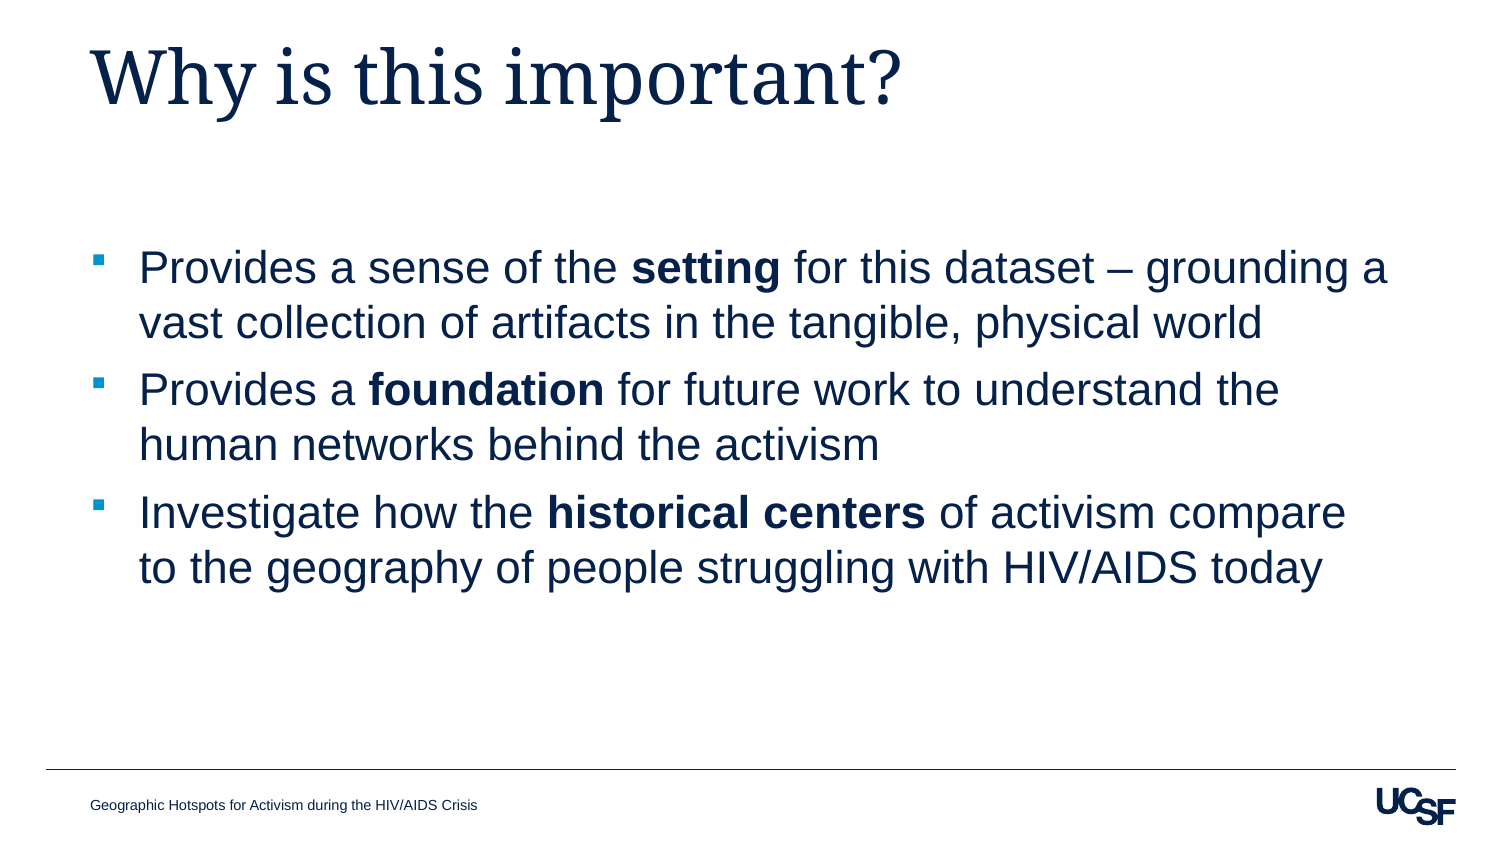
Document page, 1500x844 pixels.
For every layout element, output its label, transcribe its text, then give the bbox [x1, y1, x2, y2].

list Provides a sense of the setting for this dataset – grounding a vast collection of artifacts in the tangible, physical world Provides a foundation for future work to understand the human networks behind the activism Investigate how the historical centers of activism compare to the geography of people struggling with HIV/AIDS today [75, 229, 1411, 711]
title Why is this important? [74, 52, 1416, 128]
footer Geographic Hotspots for Activism during the HIV/AIDS Crisis [89, 796, 798, 813]
